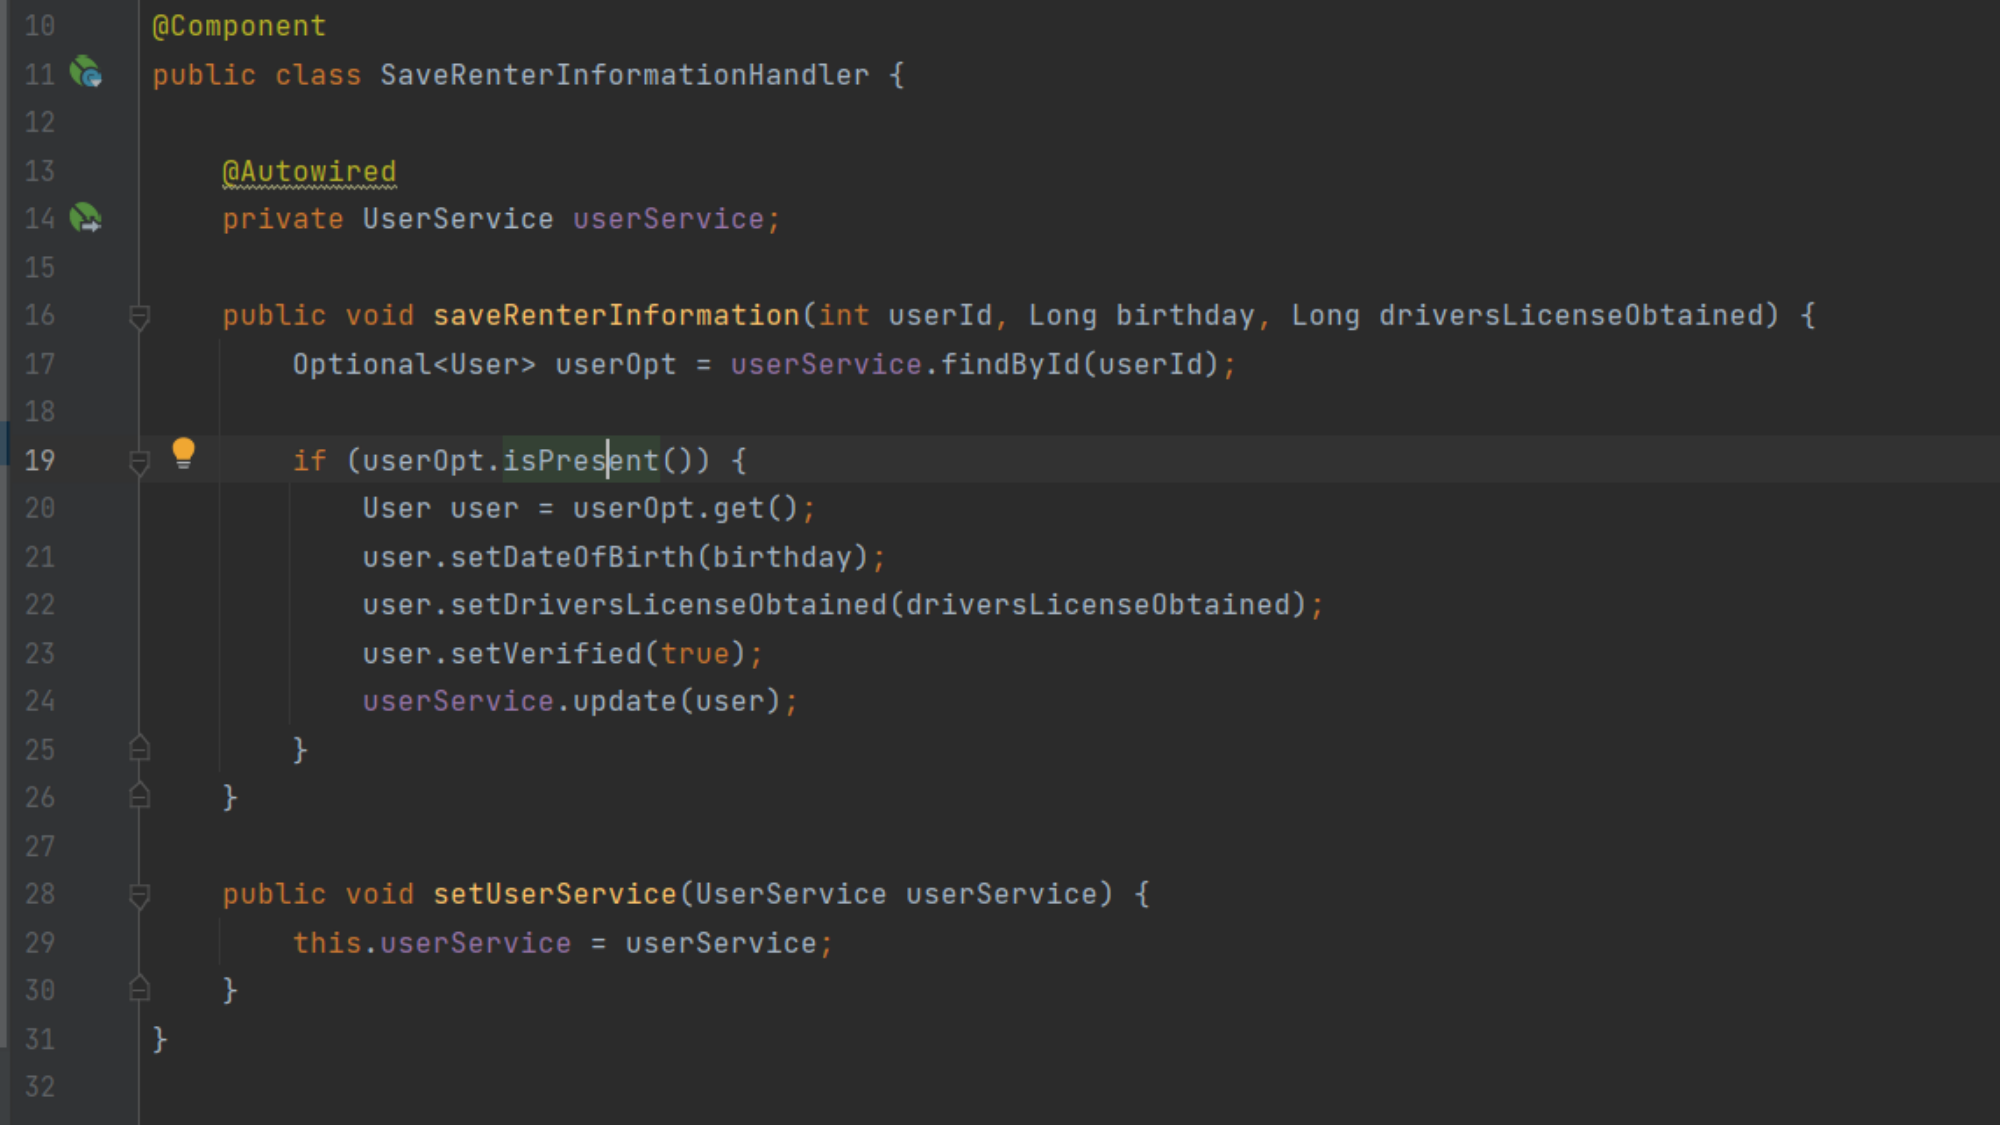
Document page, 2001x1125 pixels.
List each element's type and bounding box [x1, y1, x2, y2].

list [0, 0, 2000, 1125]
